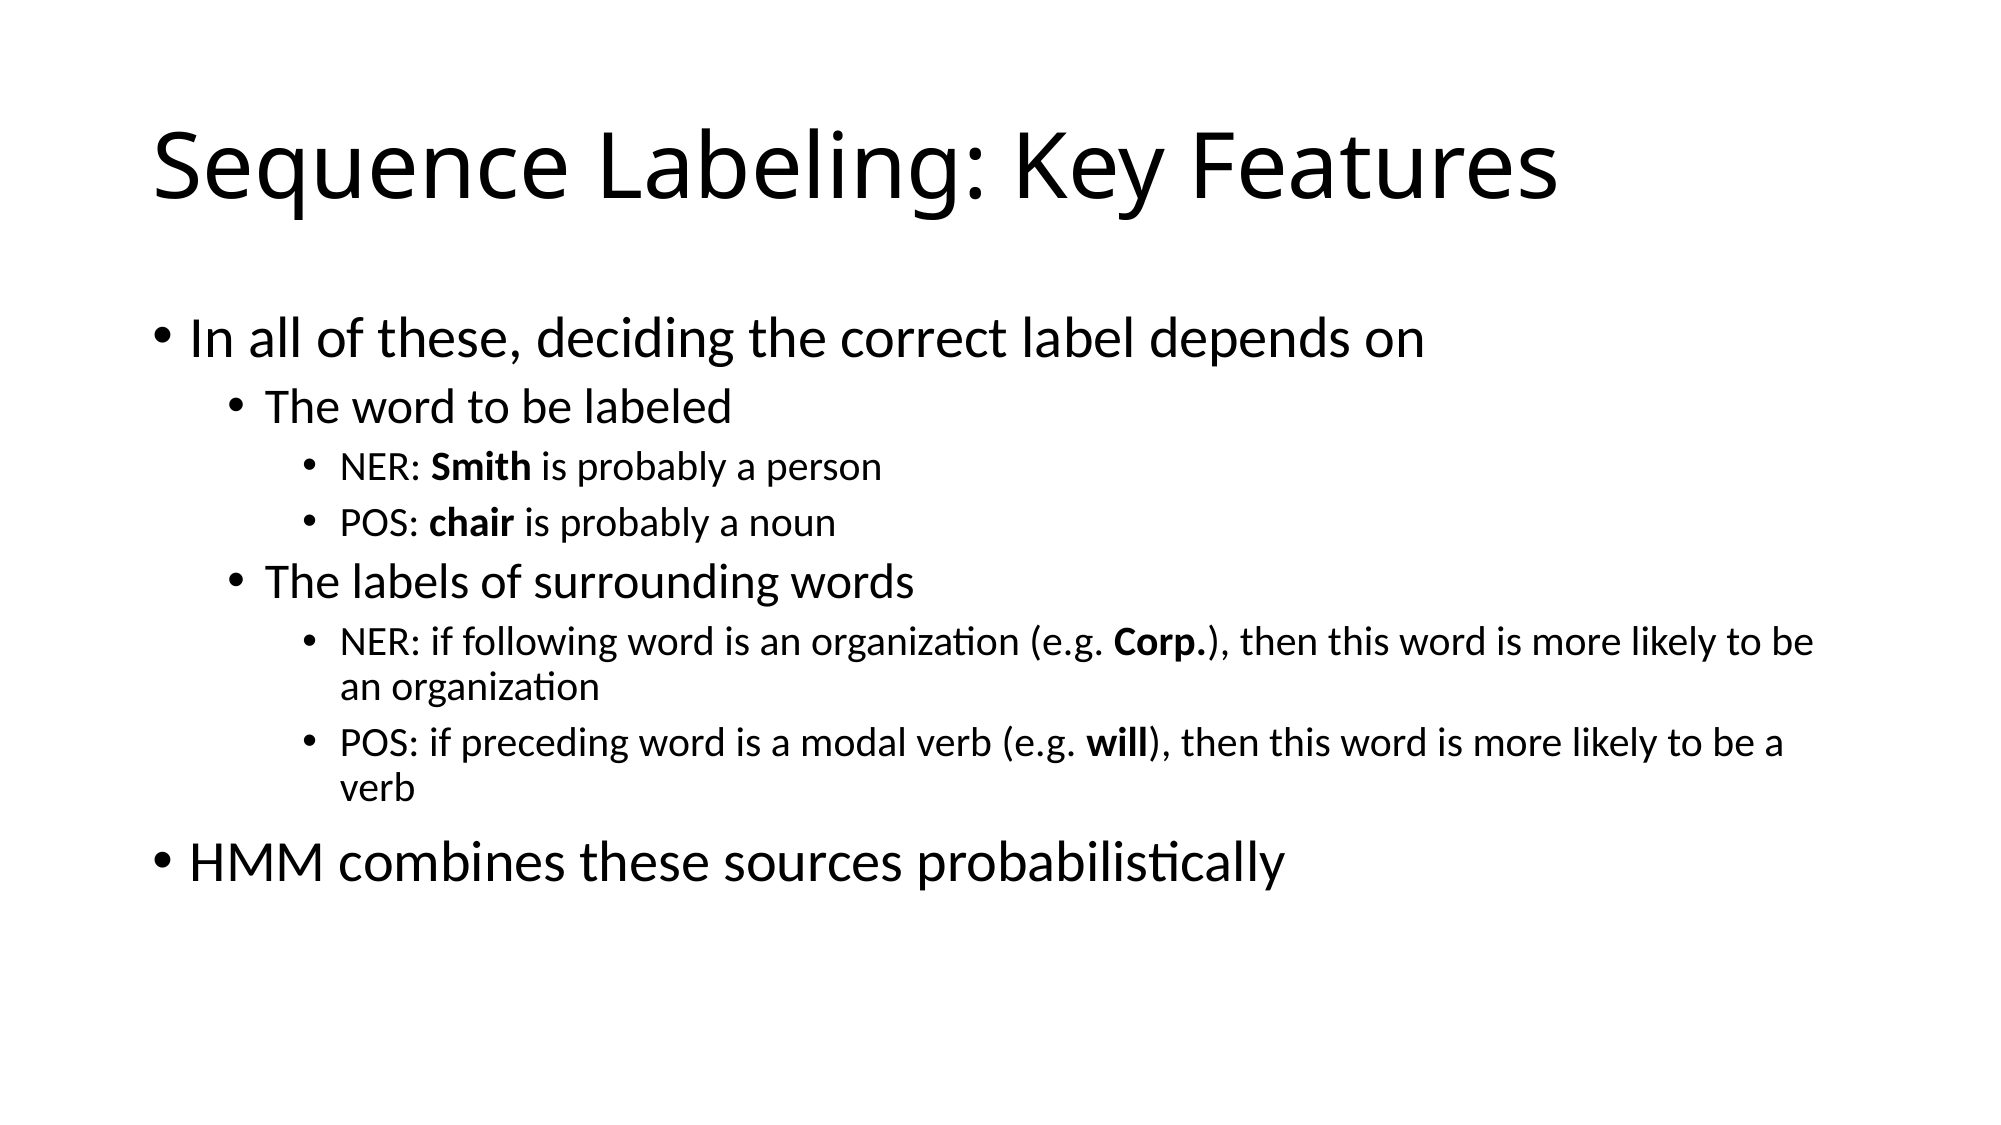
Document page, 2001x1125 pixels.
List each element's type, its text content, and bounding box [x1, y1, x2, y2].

title Sequence Labeling: Key Features [137, 59, 1863, 278]
list In all of these, deciding the correct label depends on The word to be labeled NER: Smith is probably a person POS: chair is probably a noun The labels of surrounding words NER: if following word is an organization (e.g. Corp.), then this word is more likely to be an organization POS: if preceding word is a modal verb (e.g. will), then this word is more likely to be a verb HMM combines these sources probabilistically [137, 299, 1863, 1014]
